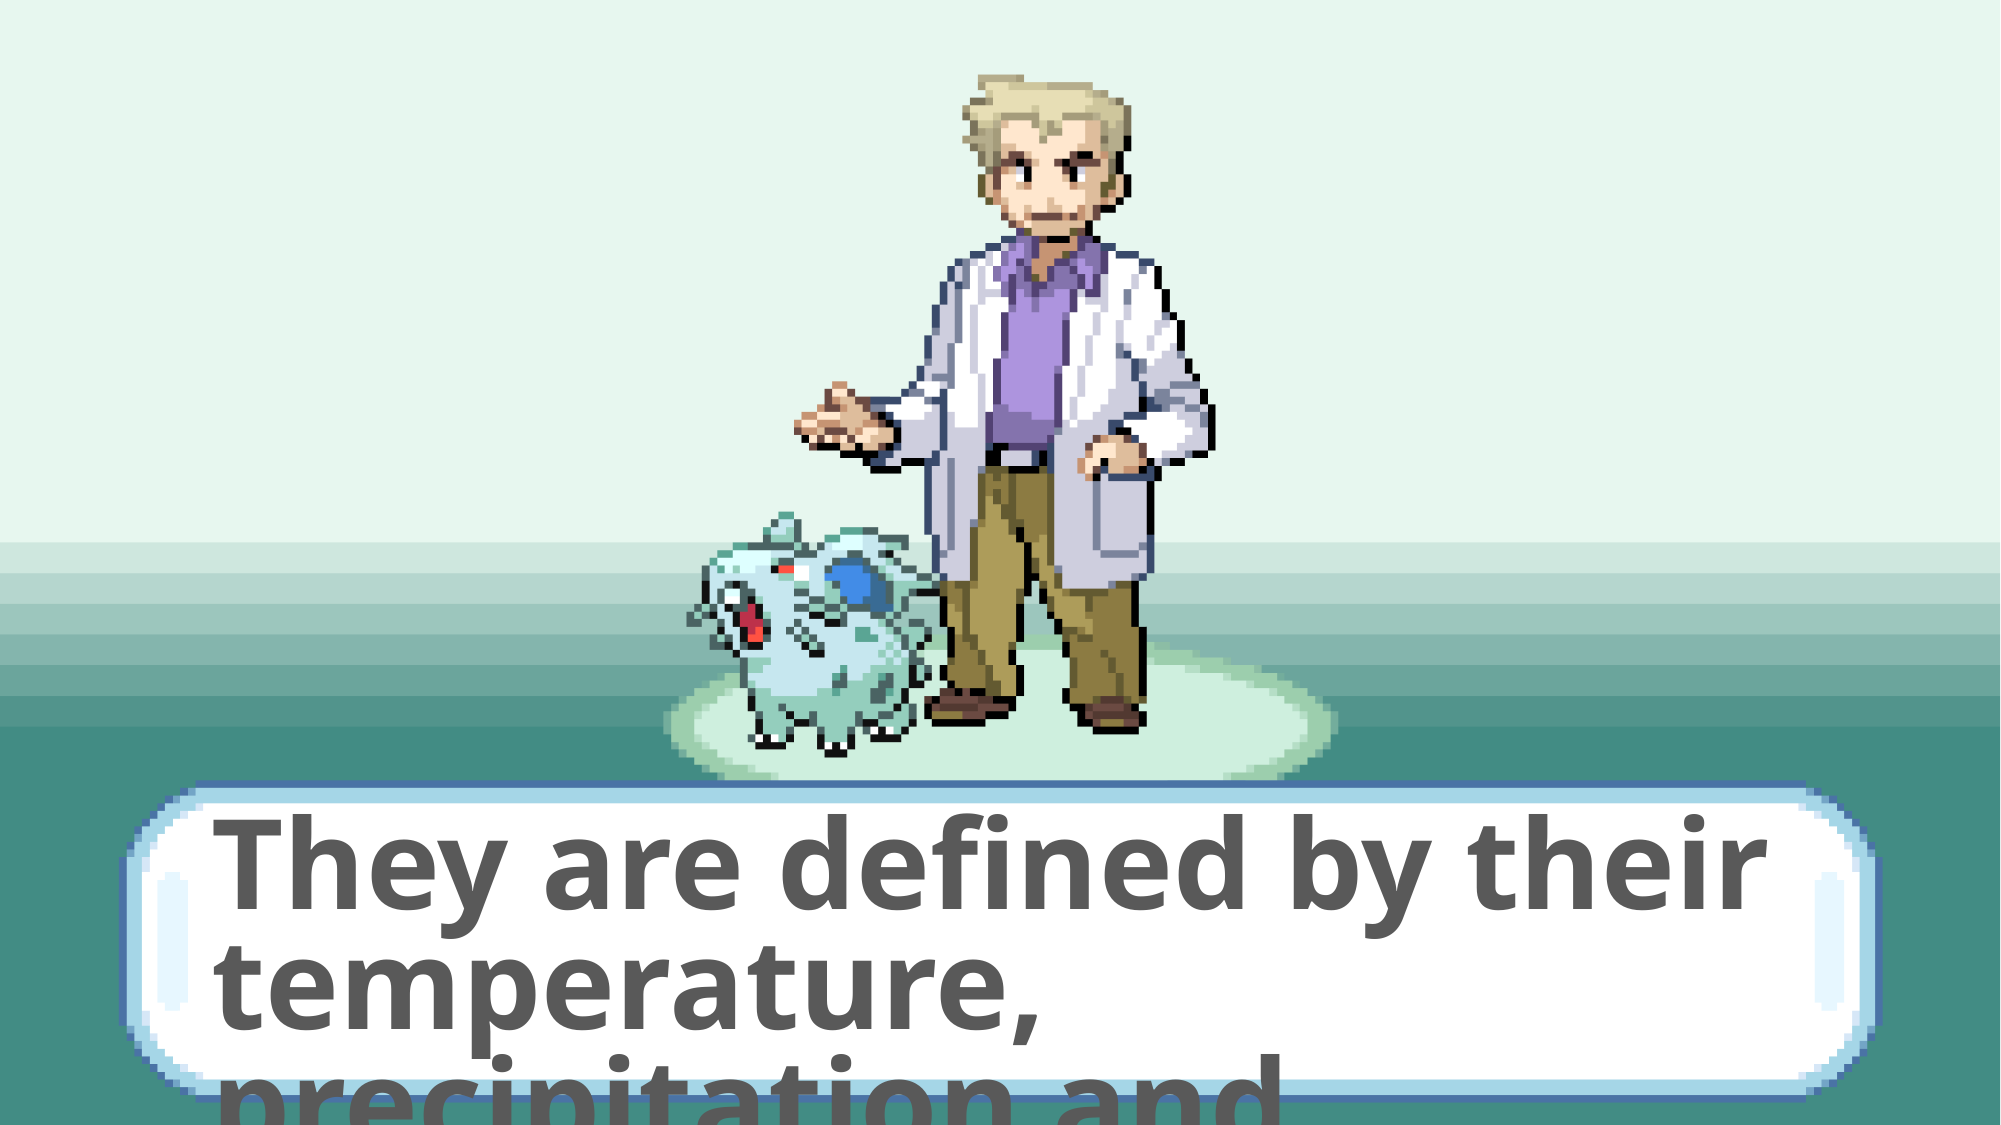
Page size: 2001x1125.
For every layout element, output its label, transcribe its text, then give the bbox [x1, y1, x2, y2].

picture [0, 0, 2001, 1125]
list They are defined by their temperature, precipitation and vegetation. [196, 806, 1808, 1059]
